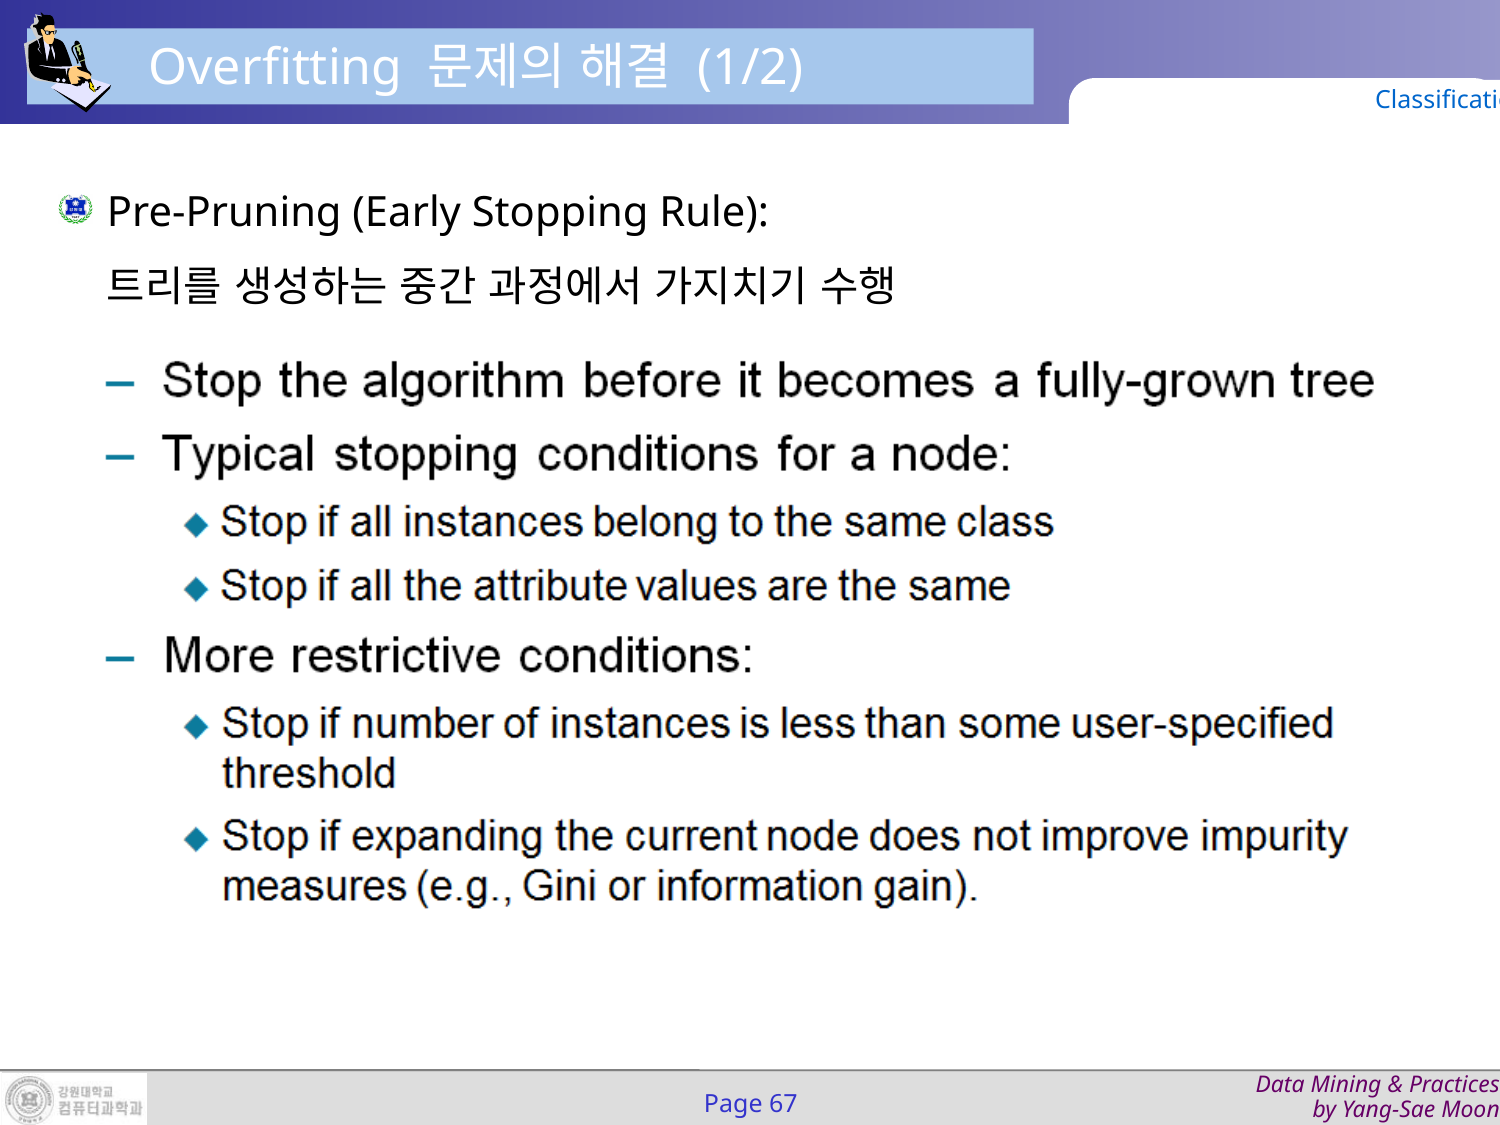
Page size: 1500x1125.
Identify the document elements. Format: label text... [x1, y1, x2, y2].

picture [2, 1073, 147, 1125]
slide_number Page 67 [682, 1079, 819, 1124]
picture [58, 194, 93, 224]
text_box Pre-Pruning (Early Stopping Rule): 트리를 생성하는 중간 과정에서 가지치기 수행 [53, 153, 1459, 316]
picture [88, 337, 1413, 922]
text_box Overfitting 문제의 해결 (1/2) [133, 26, 1093, 102]
text_box Classification [1273, 78, 1500, 120]
